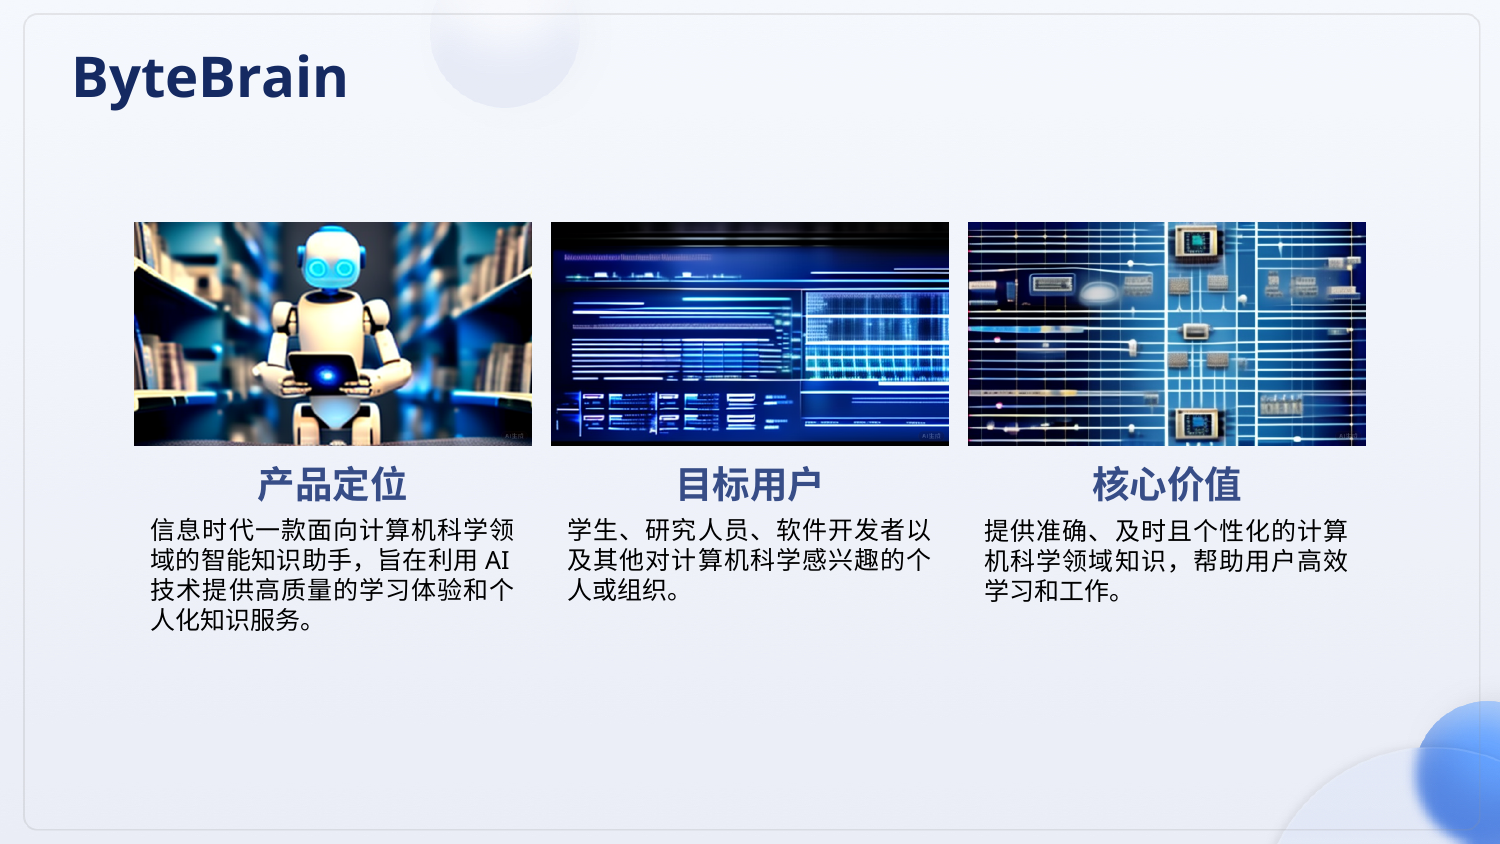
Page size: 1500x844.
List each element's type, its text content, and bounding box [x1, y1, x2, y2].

text_box 核心价值 [963, 445, 1371, 522]
text_box 产品定位 [128, 445, 537, 522]
text_box 提供准确、及时且个性化的计算机科学领域知识，帮助用户高效学习和工作。 [968, 499, 1365, 621]
text_box ByteBrain [55, 16, 1452, 124]
picture [0, 0, 1500, 844]
text_box 目标用户 [546, 445, 954, 522]
text_box 信息时代一款面向计算机科学领域的智能知识助手，旨在利用AI技术提供高质量的学习体验和个人化知识服务。 [134, 499, 531, 651]
text_box 学生、研究人员、软件开发者以及其他对计算机科学感兴趣的个人或组织。 [551, 499, 948, 621]
